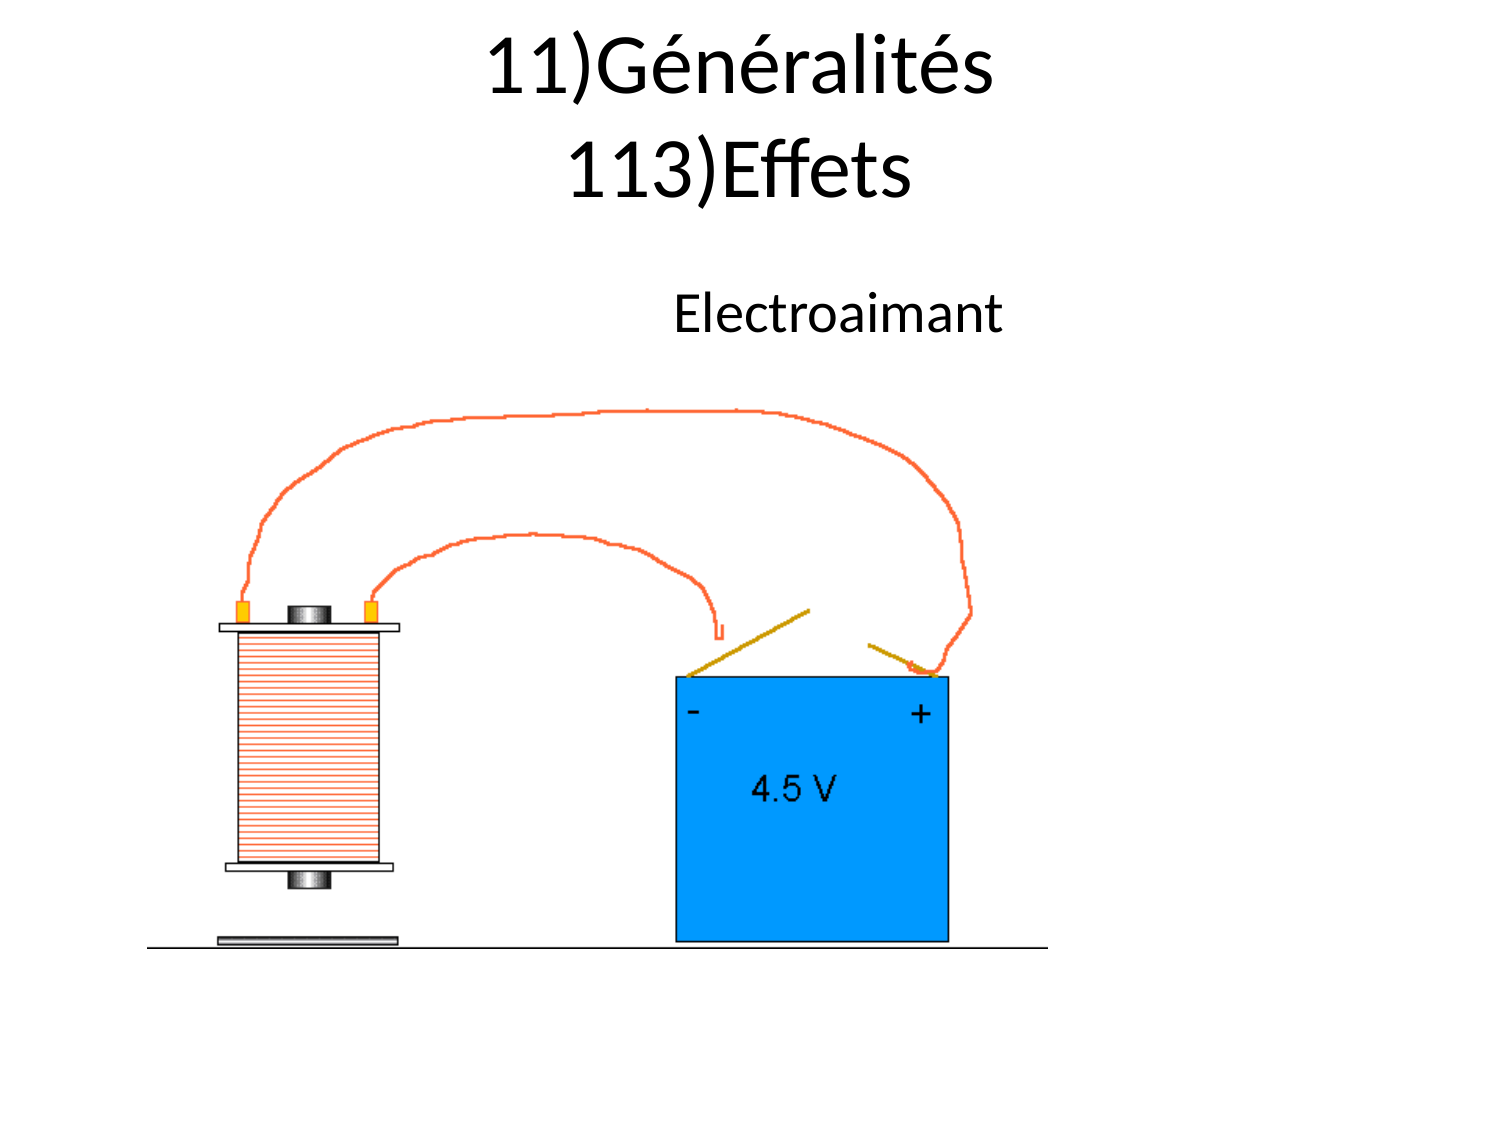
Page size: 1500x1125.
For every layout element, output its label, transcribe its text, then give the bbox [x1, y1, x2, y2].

text_box Electroaimant [608, 267, 1069, 352]
title 11)Généralités 113)Effets [53, 0, 1425, 223]
picture [147, 349, 1048, 949]
